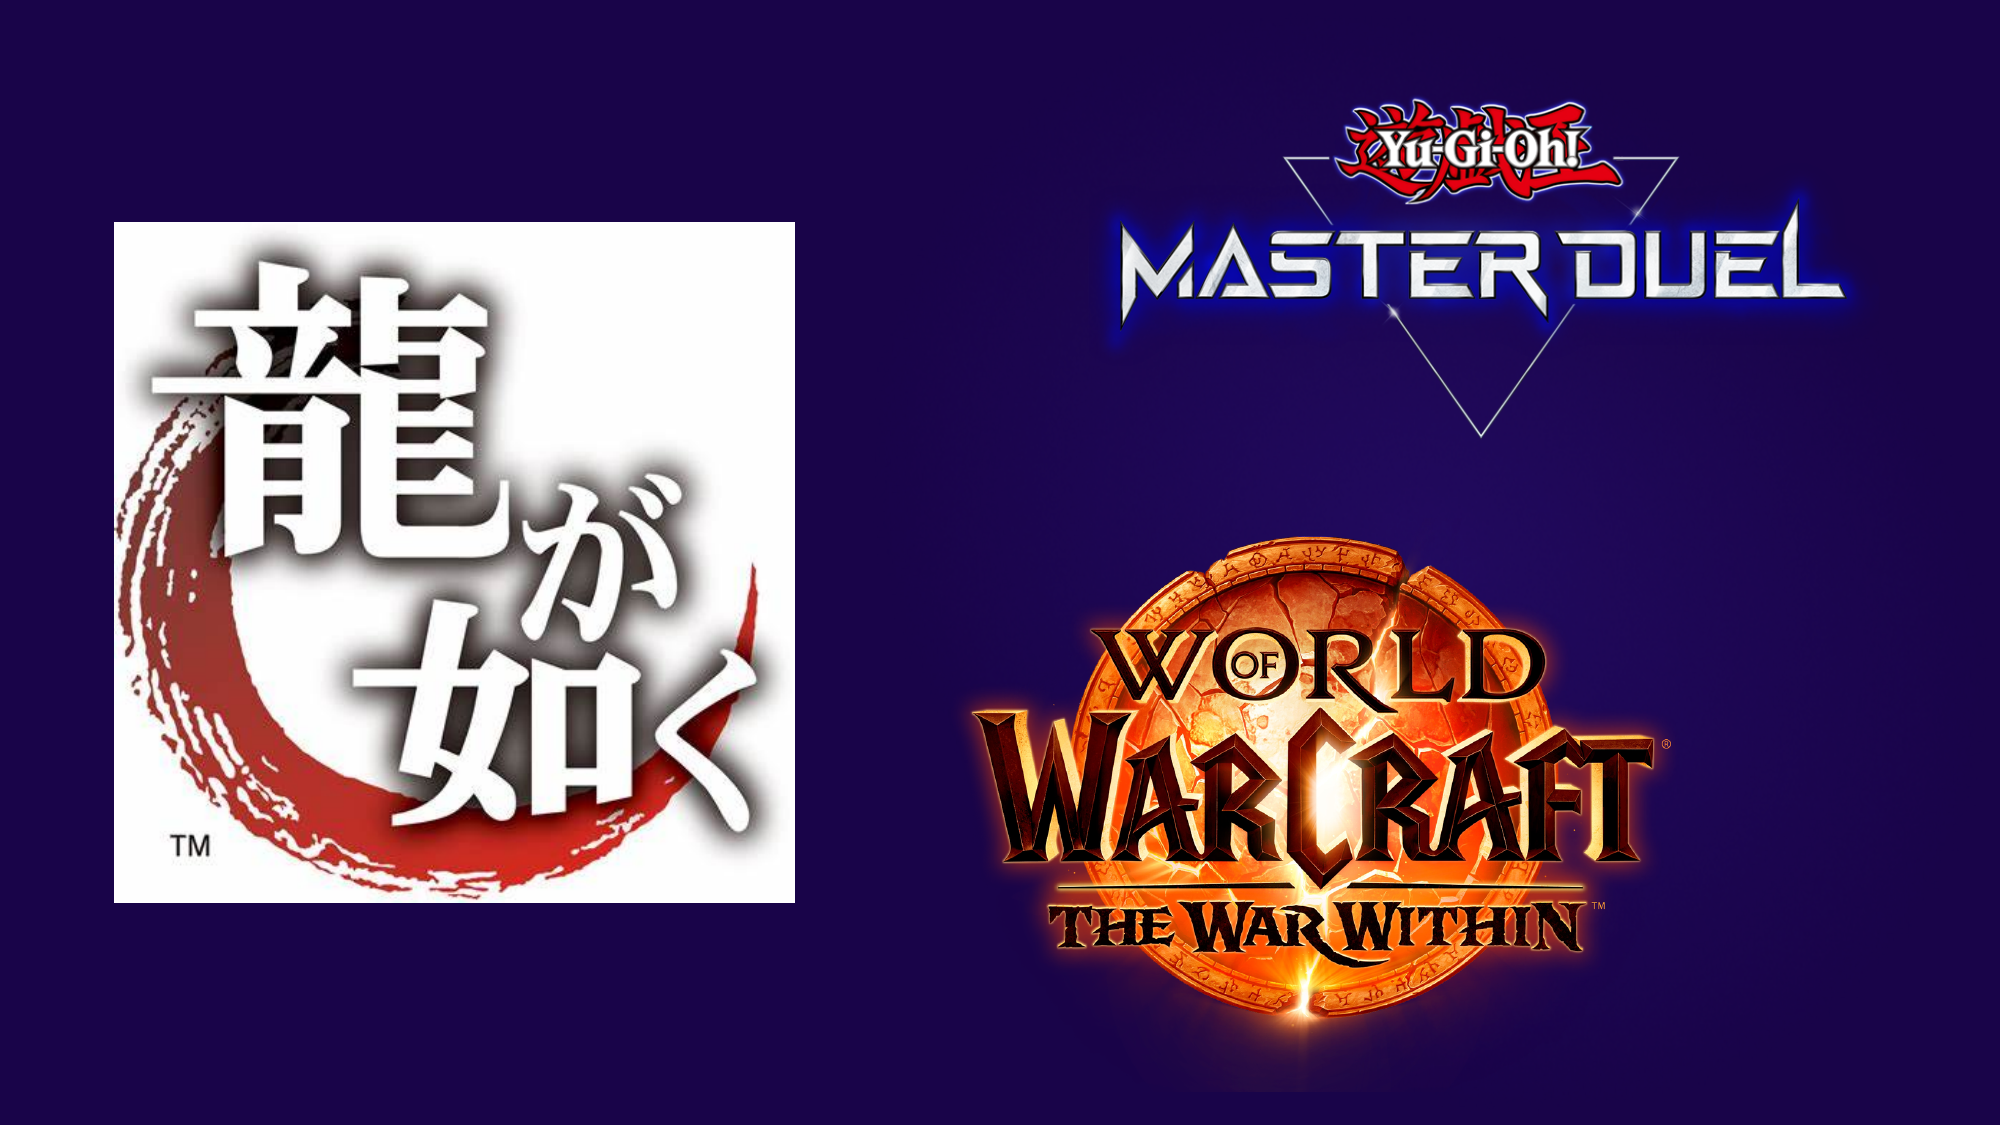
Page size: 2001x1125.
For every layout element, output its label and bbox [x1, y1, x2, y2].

picture [114, 222, 795, 903]
picture [860, 0, 2000, 1125]
